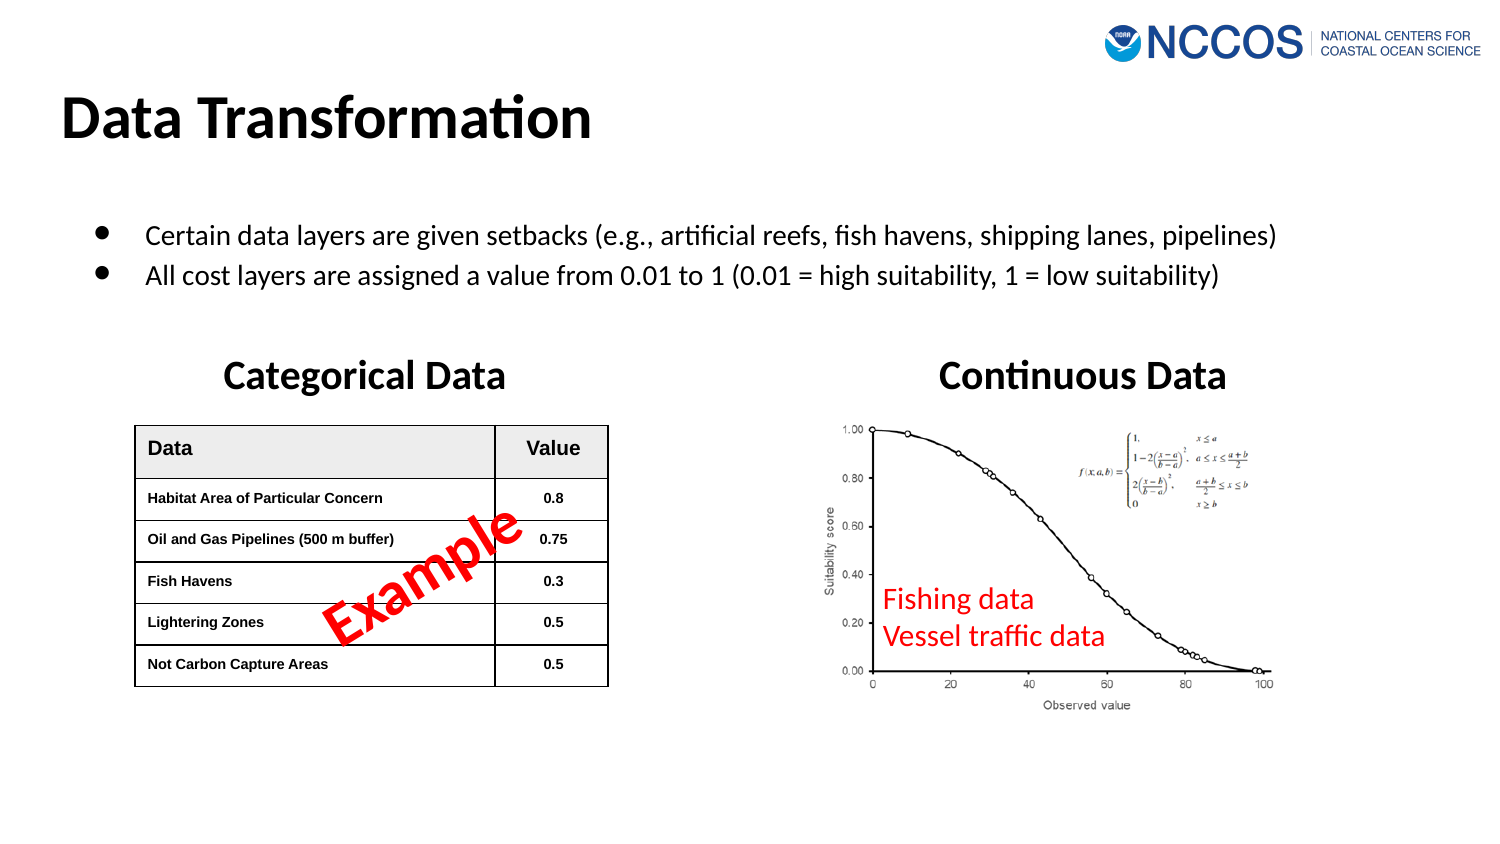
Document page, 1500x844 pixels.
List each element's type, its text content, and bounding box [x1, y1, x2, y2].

table_cell 0.75 [496, 521, 607, 561]
text_box Categorical Data [97, 332, 633, 407]
table_cell 0.5 [496, 646, 607, 686]
list Certain data layers are given setbacks (e.g., artificial reefs, fish havens, shipping lanes, pipelines) All cost layers are assigned a value from 0.01 to 1 (0.01 = high suitability, 1 = low suitability) [55, 196, 1445, 330]
table_cell 0.8 [539, 479, 607, 520]
table_header Value [496, 426, 607, 478]
table_cell Lightering Zones [342, 604, 494, 644]
table_cell Oil and Gas Pipelines (500 m buffer) [136, 521, 399, 561]
table_cell Habitat Area of Particular Concern [136, 479, 467, 520]
table_header Data [136, 426, 494, 478]
text_box Continuous Data [815, 332, 1351, 407]
table_cell Fish Havens [408, 563, 494, 603]
picture [815, 408, 1297, 734]
text_box Example [286, 448, 558, 654]
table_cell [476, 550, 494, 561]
table_cell 0.5 [496, 604, 607, 644]
table_cell 0.3 [496, 563, 607, 603]
table_cell Not Carbon Capture Areas [136, 646, 494, 686]
table_cell Fish Havens [136, 563, 331, 603]
table_cell Lightering Zones [136, 604, 318, 644]
title Data Transformation [46, 76, 1445, 171]
picture [1105, 19, 1481, 68]
